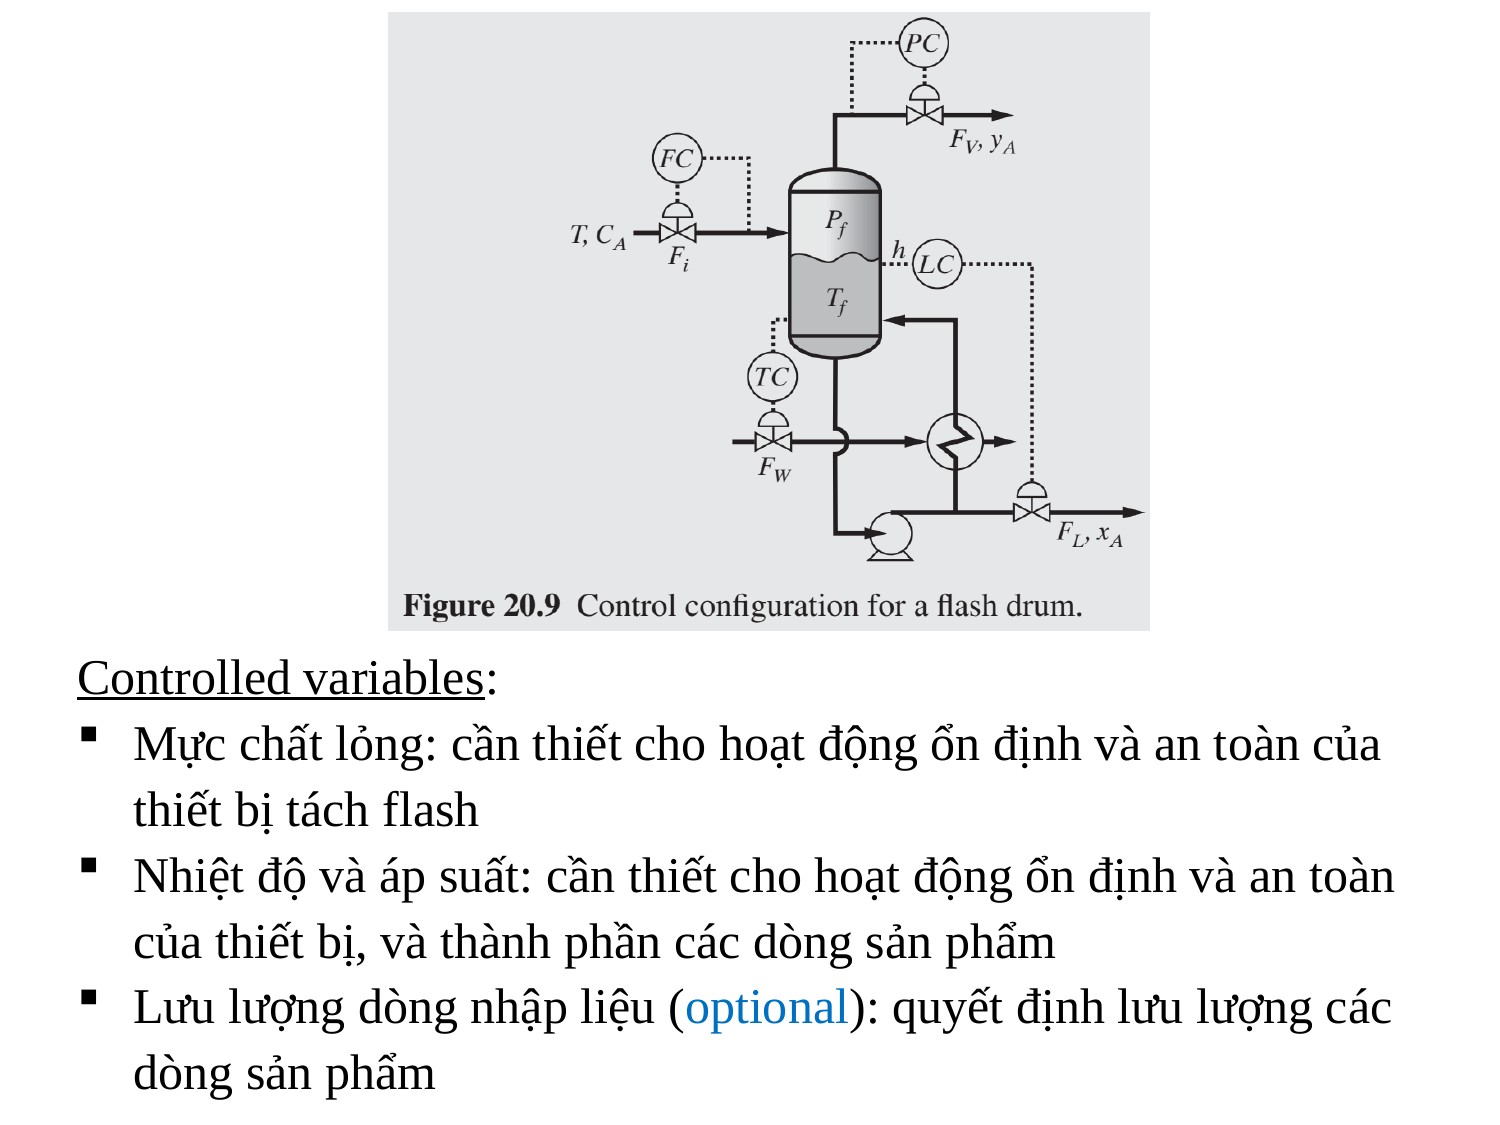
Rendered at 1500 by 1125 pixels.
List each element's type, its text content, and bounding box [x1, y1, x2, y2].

picture [387, 12, 1150, 632]
text_box Controlled variables: Mực chất lỏng: cần thiết cho hoạt động ổn định và an toàn của thiết bị tách flash Nhiệt độ và áp suất: cần thiết cho hoạt động ổn định và an toàn của thiết bị, và thành phần các dòng sản phẩm Lưu lượng dòng nhập liệu (optional): quyết định lưu lượng các dòng sản phẩm [62, 630, 1438, 1108]
